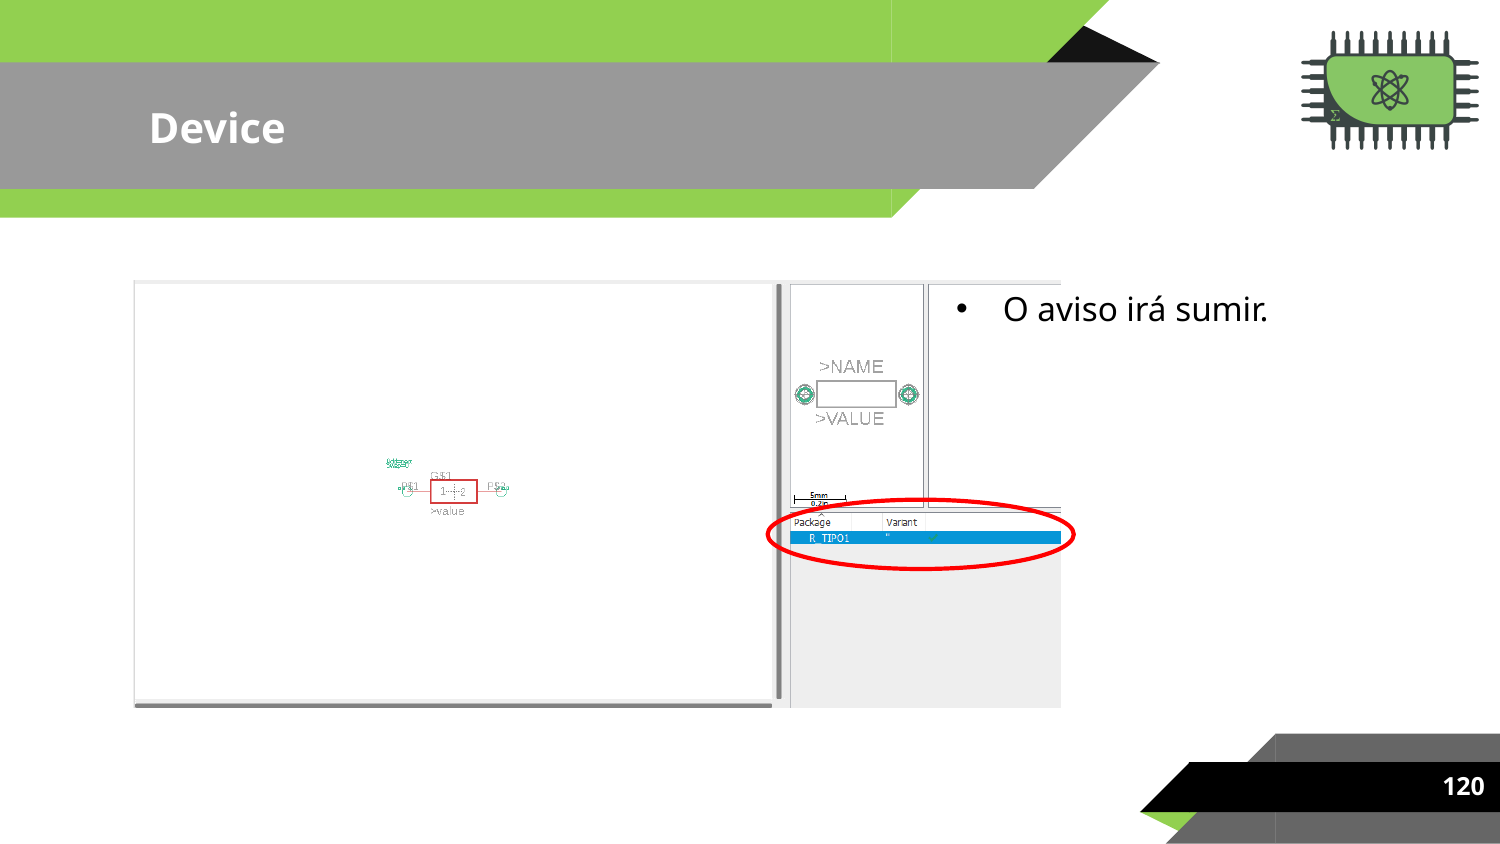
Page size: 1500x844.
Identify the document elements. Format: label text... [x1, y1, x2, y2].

slide_number 120 [1255, 761, 1500, 814]
text_box [1066, 520, 1076, 548]
title Device [133, 64, 997, 190]
text_box O aviso irá sumir. [1061, 280, 1453, 336]
picture [1292, 20, 1484, 152]
picture [133, 280, 1061, 708]
